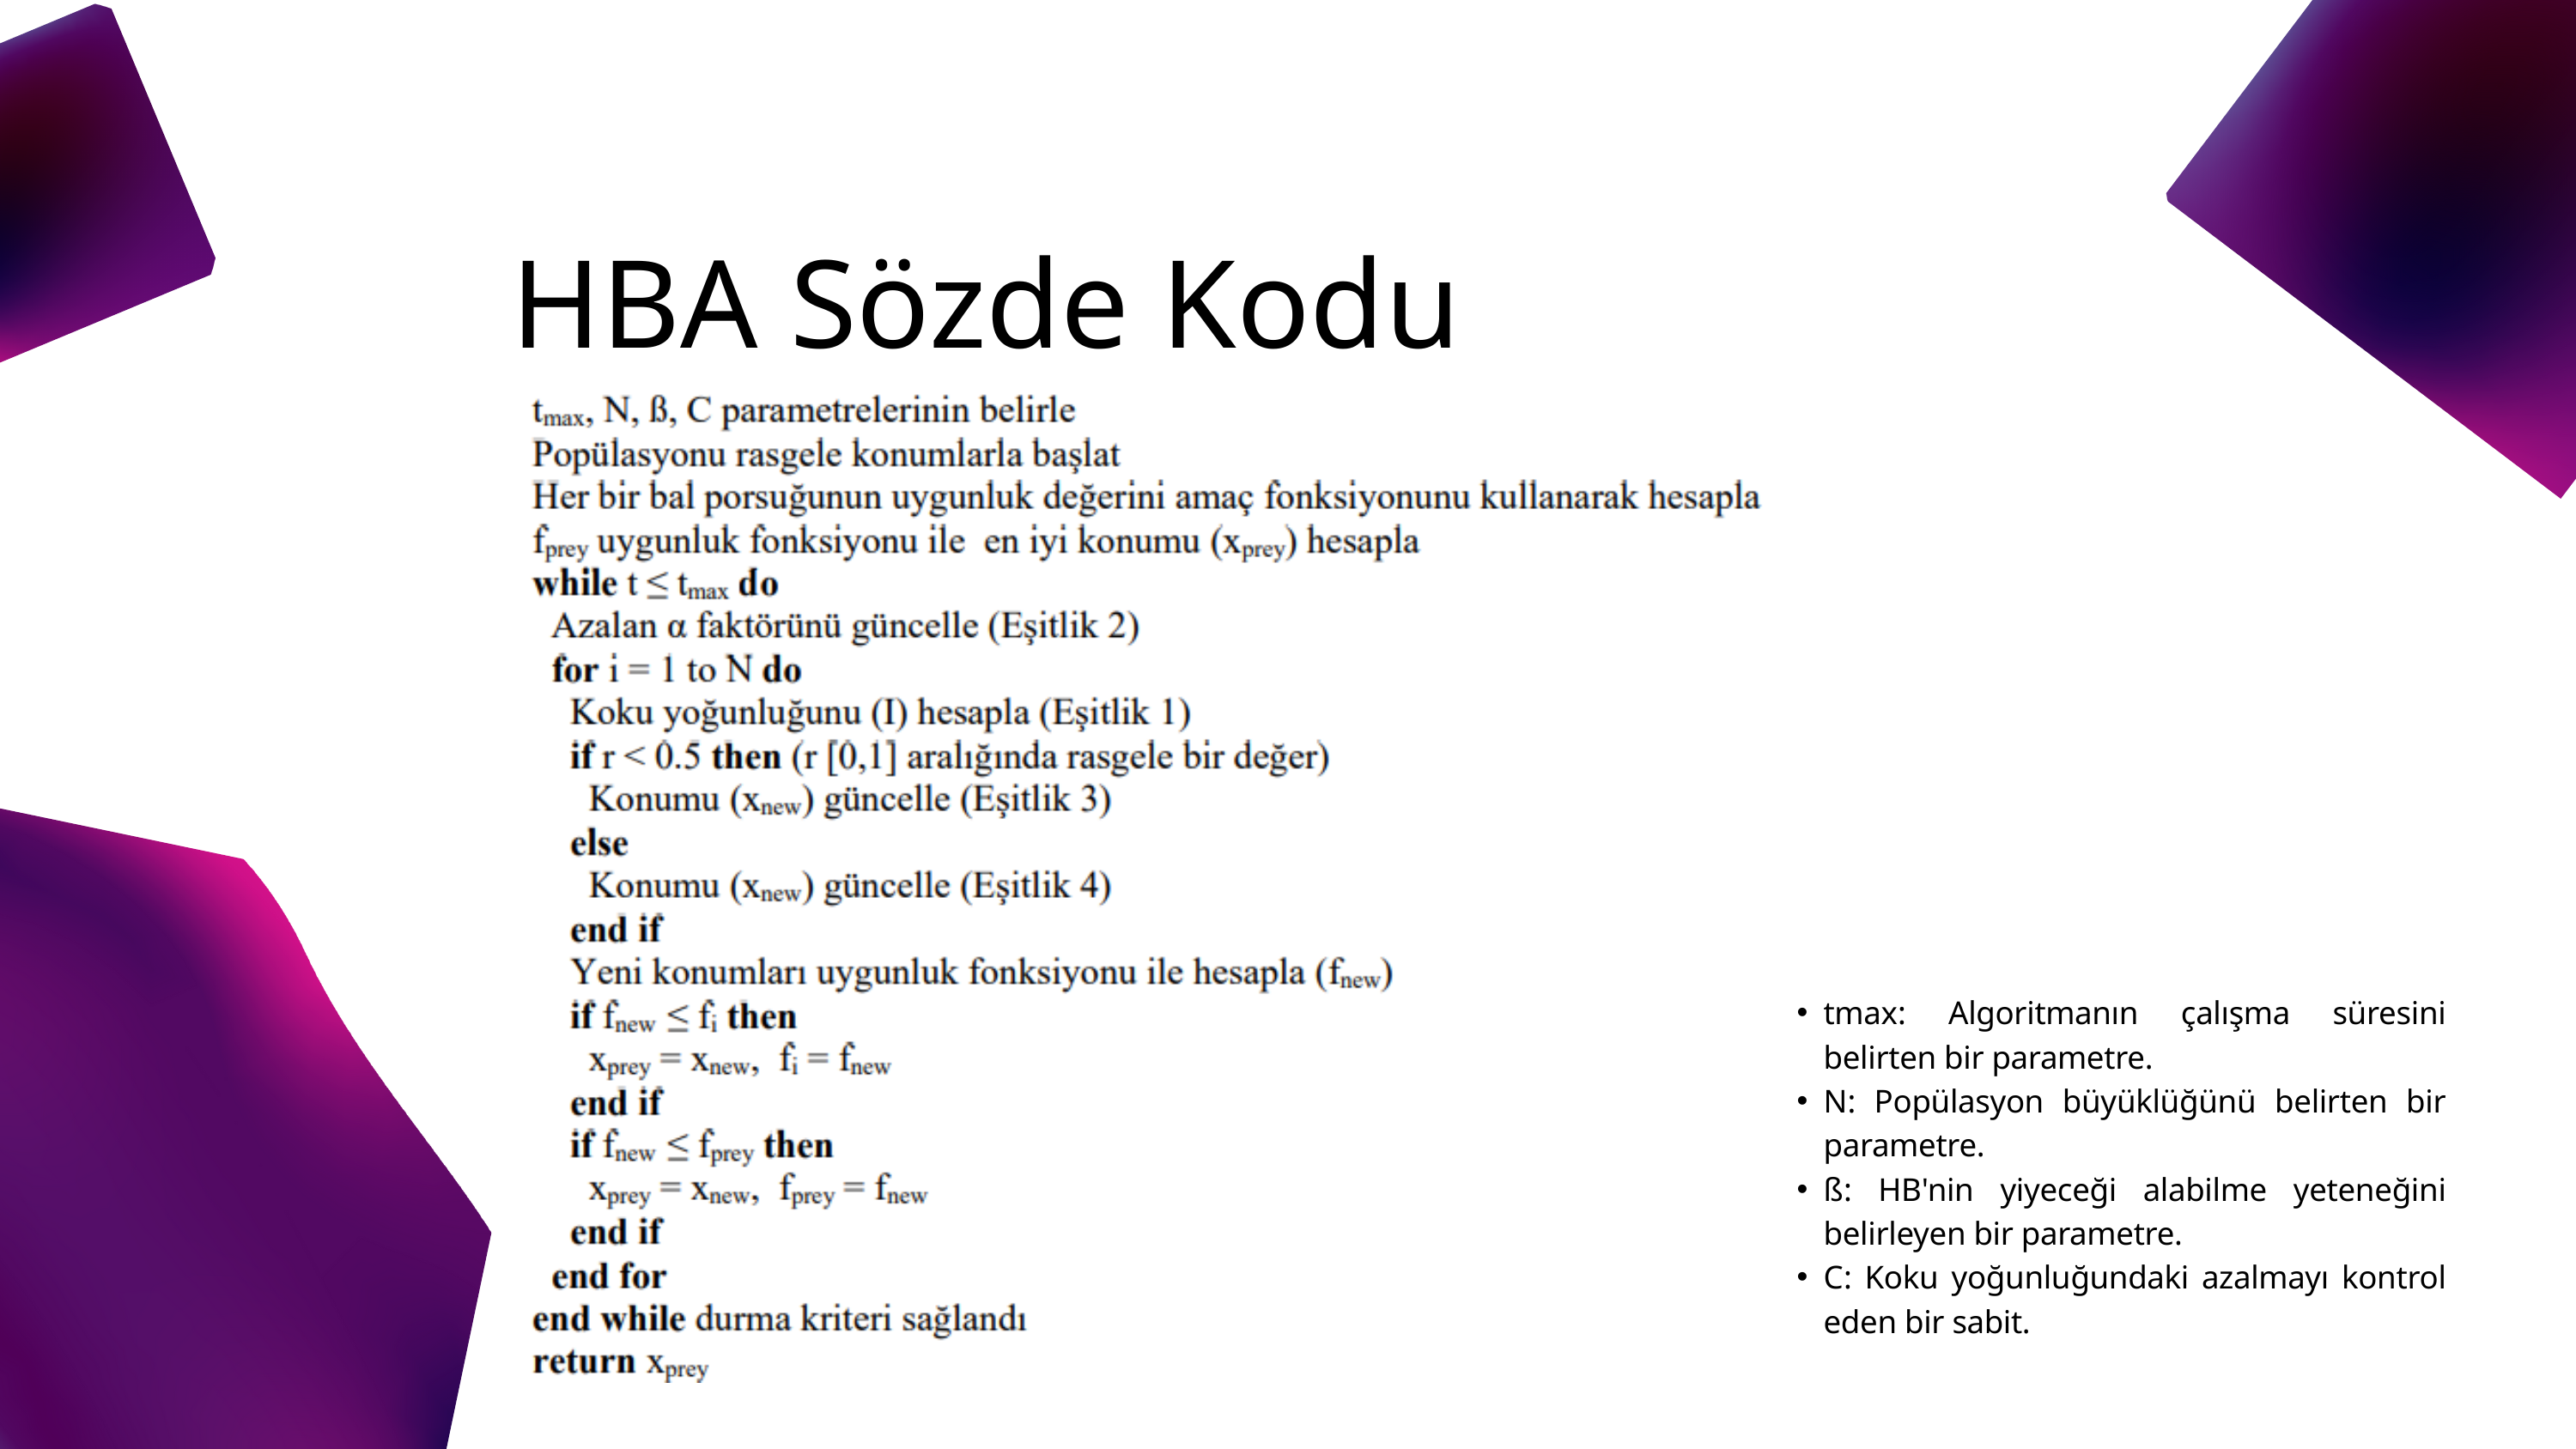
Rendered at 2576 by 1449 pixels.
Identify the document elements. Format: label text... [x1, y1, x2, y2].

text_box tmax: Algoritmanın çalışma süresini belirten bir parametre. N: Popülasyon büyüklüğünü belirten bir parametre. ß: HB'nin yiyeceği alabilme yeteneğini belirleyen bir parametre. C: Koku yoğunluğundaki azalmayı kontrol eden bir sabit. [1770, 987, 2446, 1394]
text_box [0, 808, 511, 1449]
text_box HBA Sözde Kodu [511, 228, 1771, 373]
text_box [511, 390, 1872, 1383]
text_box [0, 0, 222, 363]
text_box [2162, 0, 2576, 499]
